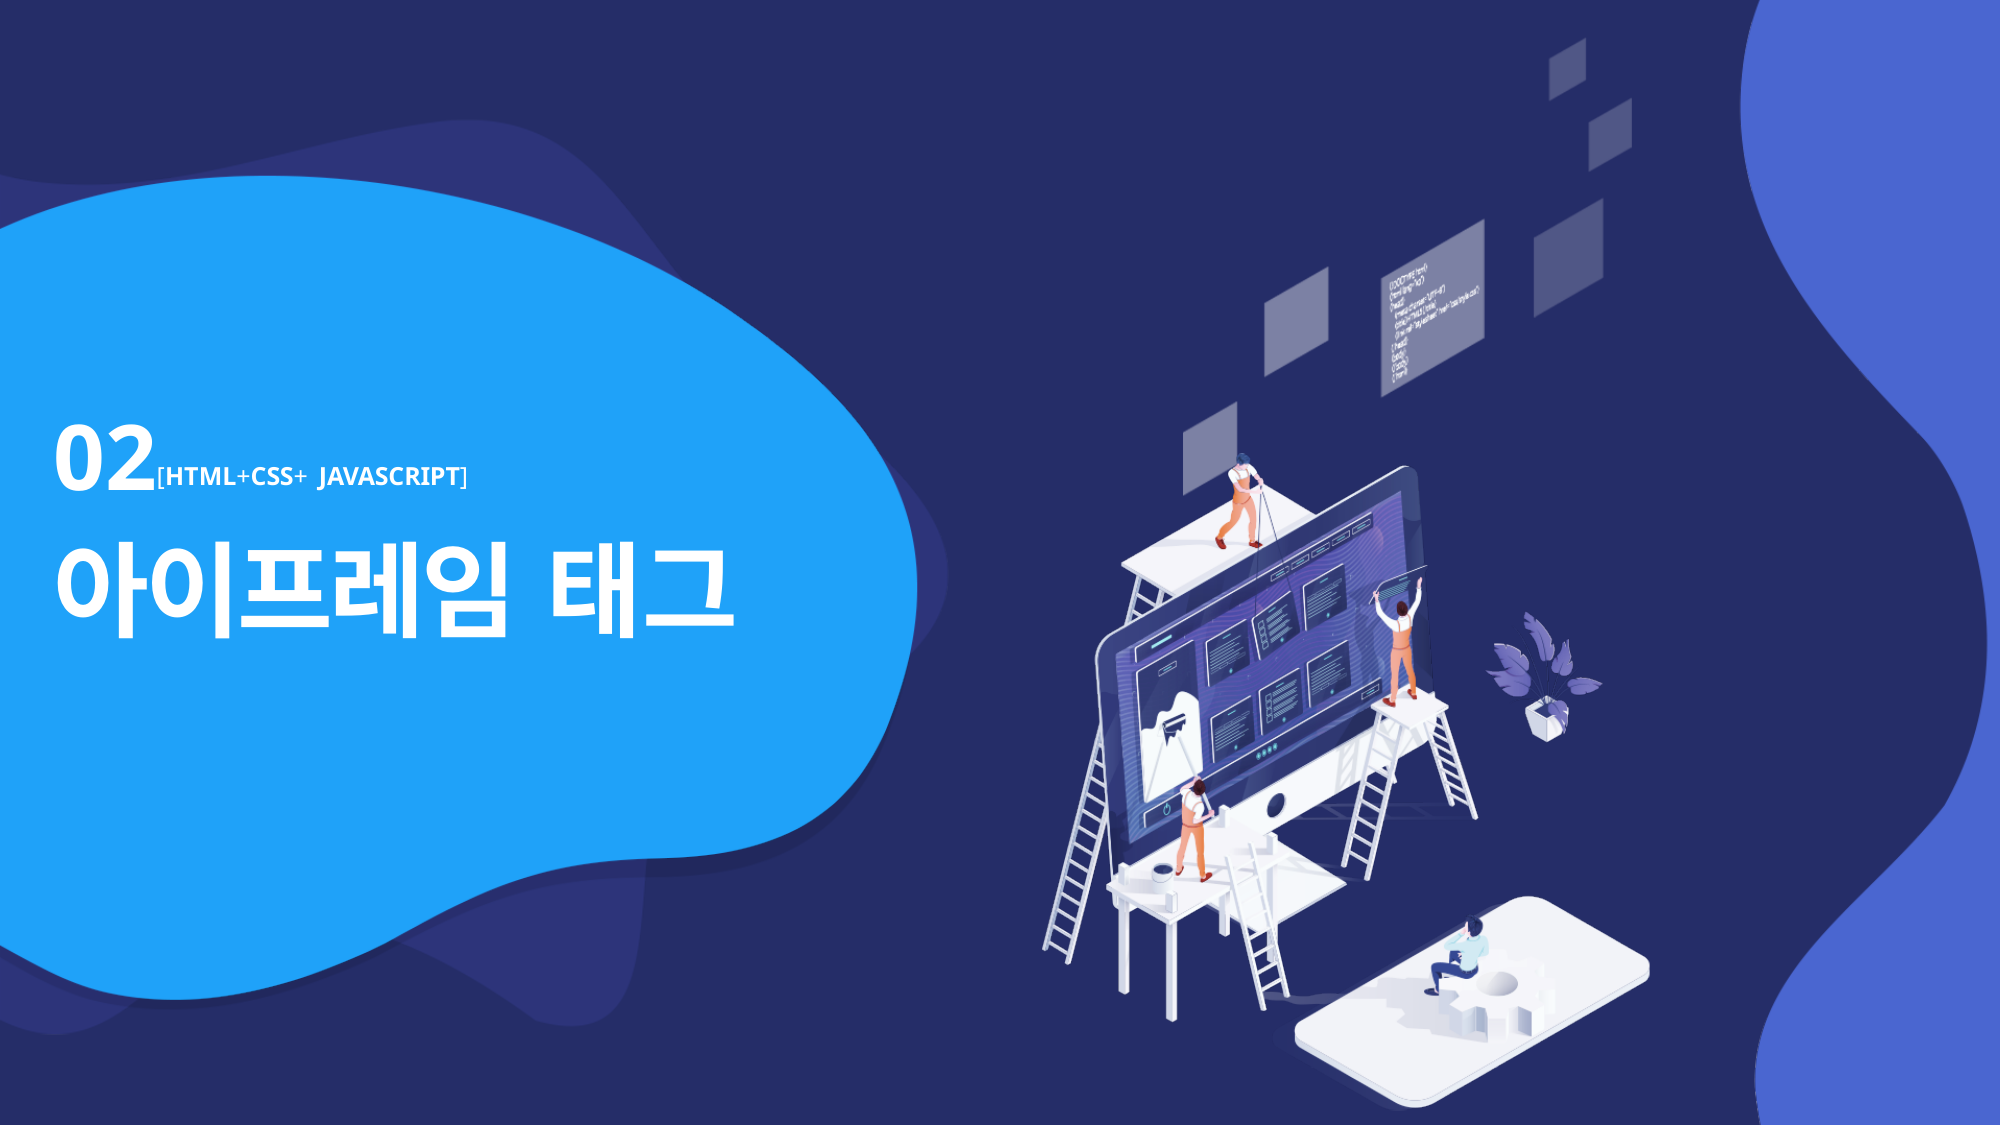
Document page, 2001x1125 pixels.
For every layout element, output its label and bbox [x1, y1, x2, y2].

text_box [0, 0, 2000, 1125]
